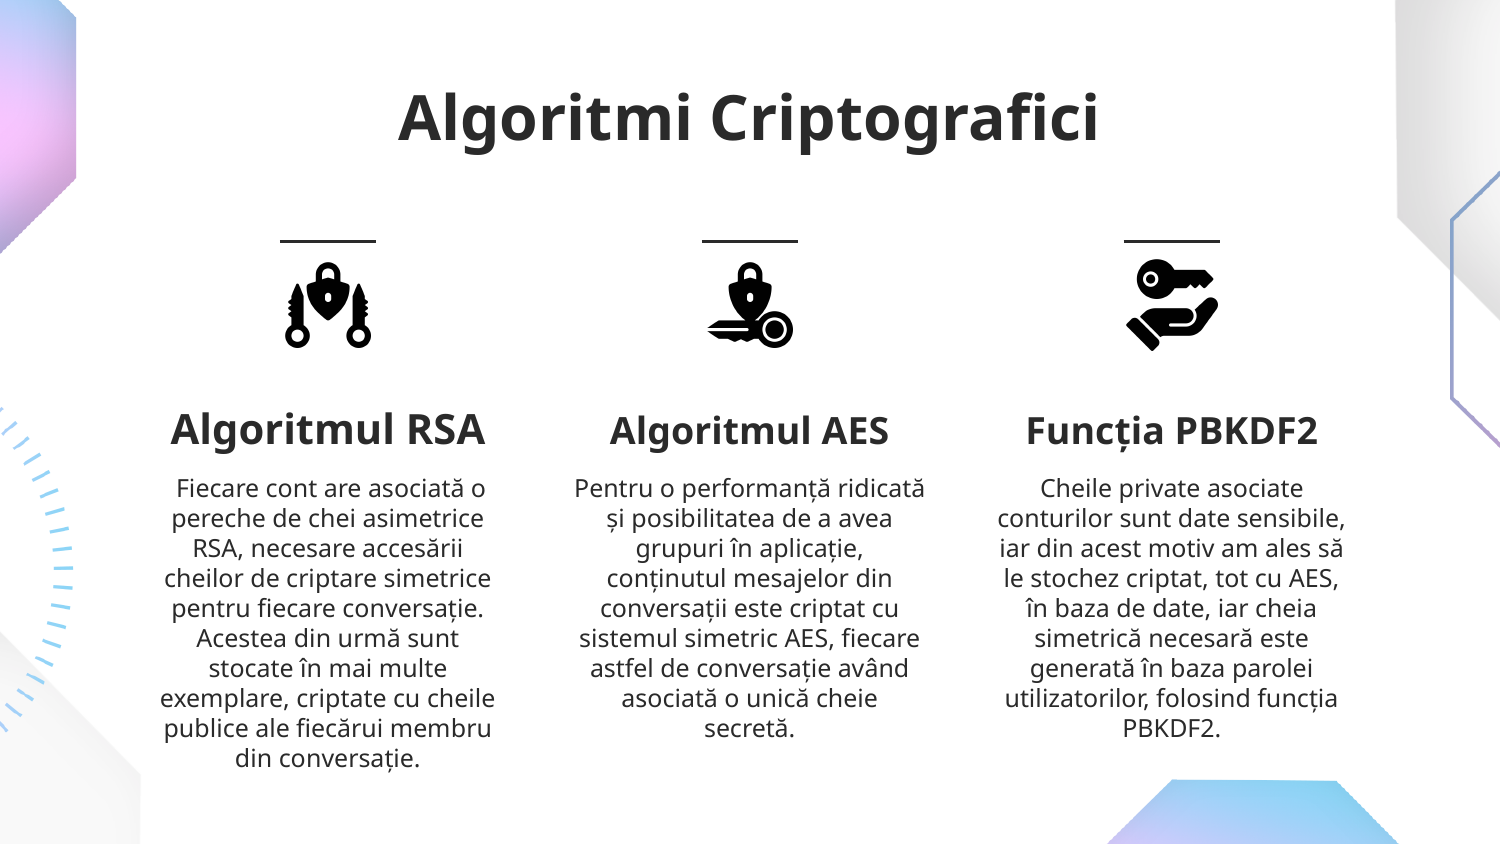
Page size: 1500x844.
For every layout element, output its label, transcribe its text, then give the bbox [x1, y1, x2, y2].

subtitle Algoritmul RSA [135, 336, 521, 457]
picture [0, 0, 78, 297]
picture [1053, 776, 1452, 844]
subtitle Funcția PBKDF2 [979, 336, 1364, 468]
subtitle Fiecare cont are asociată o pereche de chei asimetrice RSA, necesare accesării cheilor de criptare simetrice pentru fiecare conversație. Acestea din urmă sunt stocate în mai multe exemplare, criptate cu cheile publice ale fiecărui membru din conversație. [135, 457, 521, 732]
subtitle Cheile private asociate conturilor sunt date sensibile, iar din acest motiv am ales să le stochez criptat, tot cu AES, în baza de date, iar cheia simetrică necesară este generată în baza parolei utilizatorilor, folosind funcția PBKDF2. [979, 468, 1364, 732]
picture [1123, 255, 1221, 354]
title Algoritmi Criptografici [118, 62, 1382, 157]
picture [278, 255, 377, 354]
picture [1381, 0, 1500, 530]
subtitle Algoritmul AES [557, 336, 943, 457]
subtitle Pentru o performanță ridicată și posibilitatea de a avea grupuri în aplicație, conținutul mesajelor din conversații este criptat cu sistemul simetric AES, fiecare astfel de conversație având asociată o unică cheie secretă. [557, 457, 943, 732]
picture [701, 255, 799, 354]
picture [0, 334, 155, 844]
